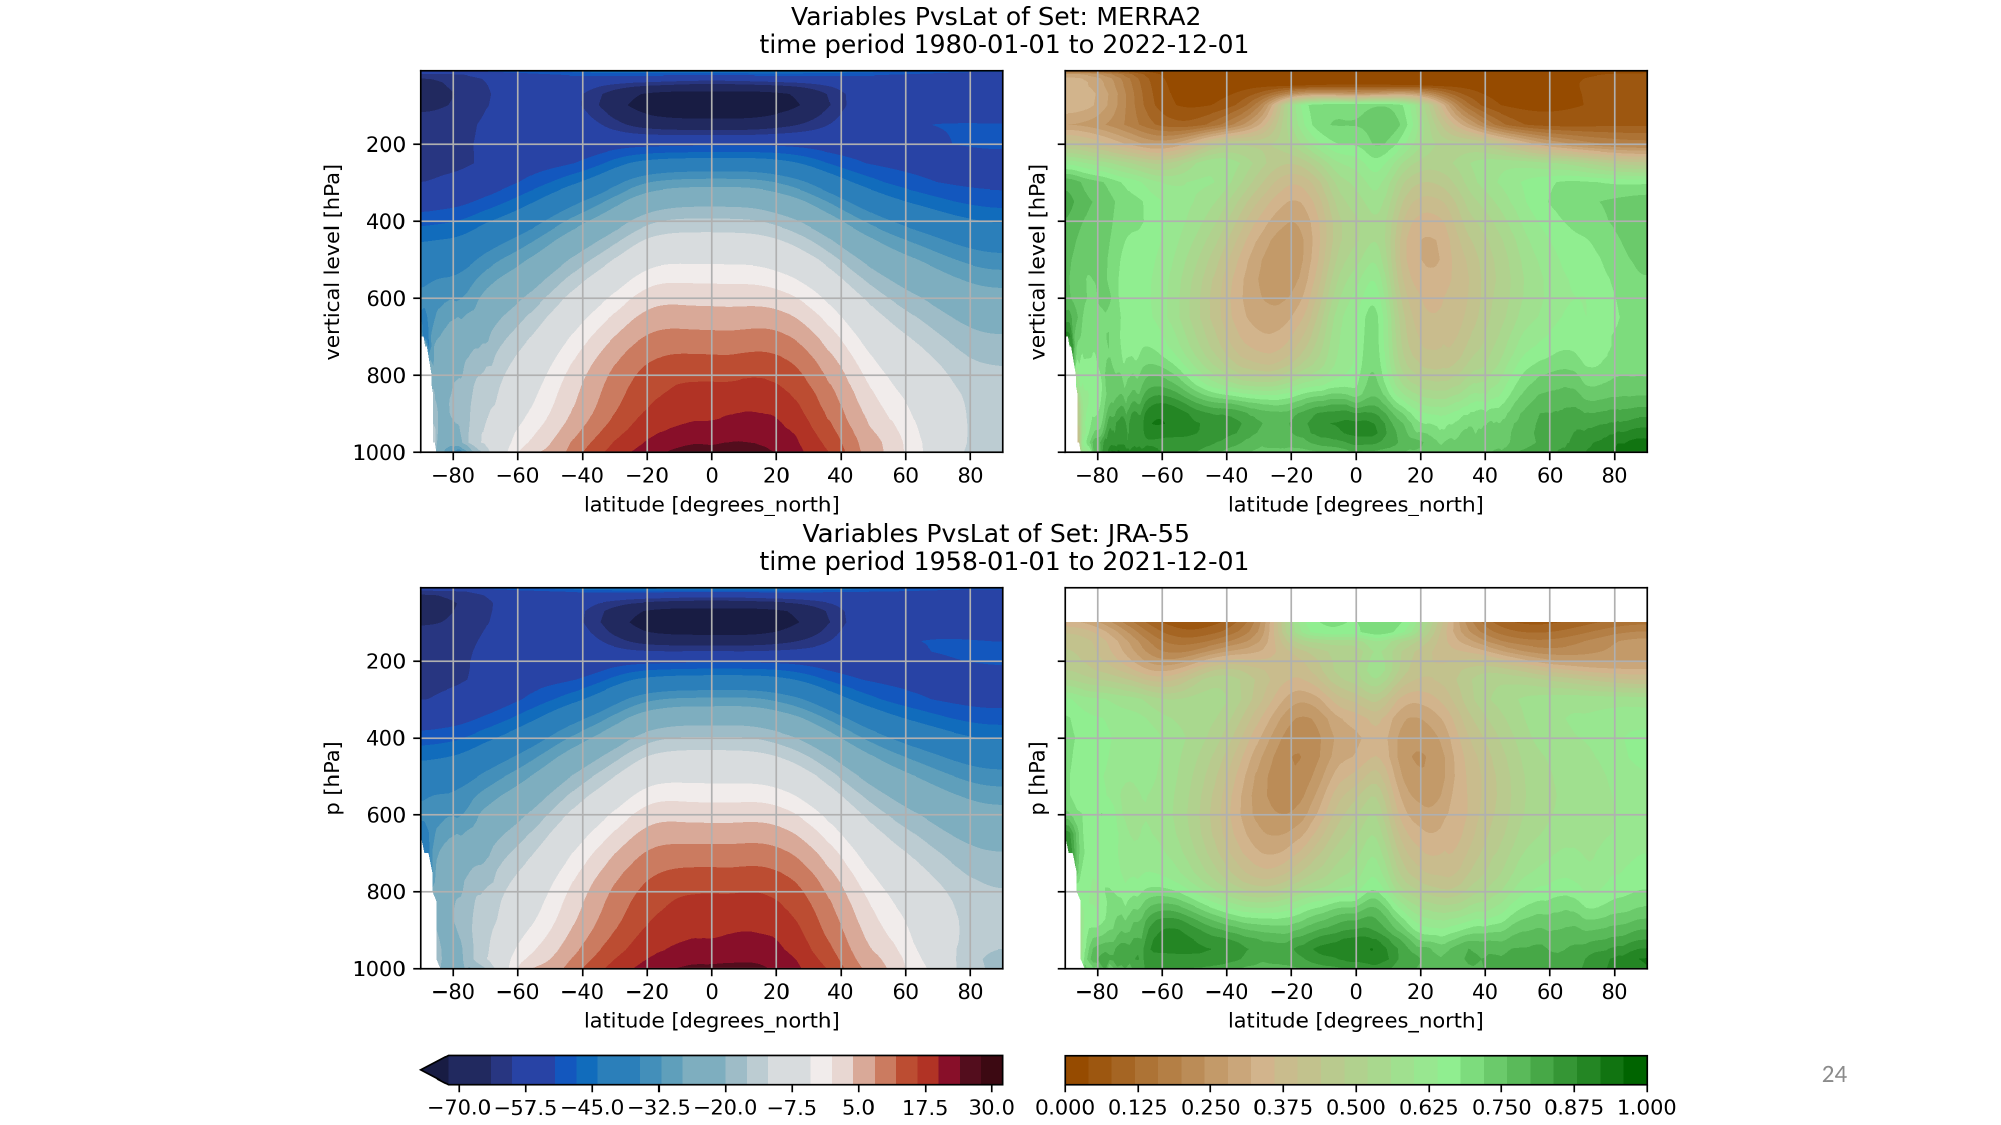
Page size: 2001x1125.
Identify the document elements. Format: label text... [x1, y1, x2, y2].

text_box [317, 0, 1683, 1124]
slide_number 24 [1686, 1042, 1863, 1103]
